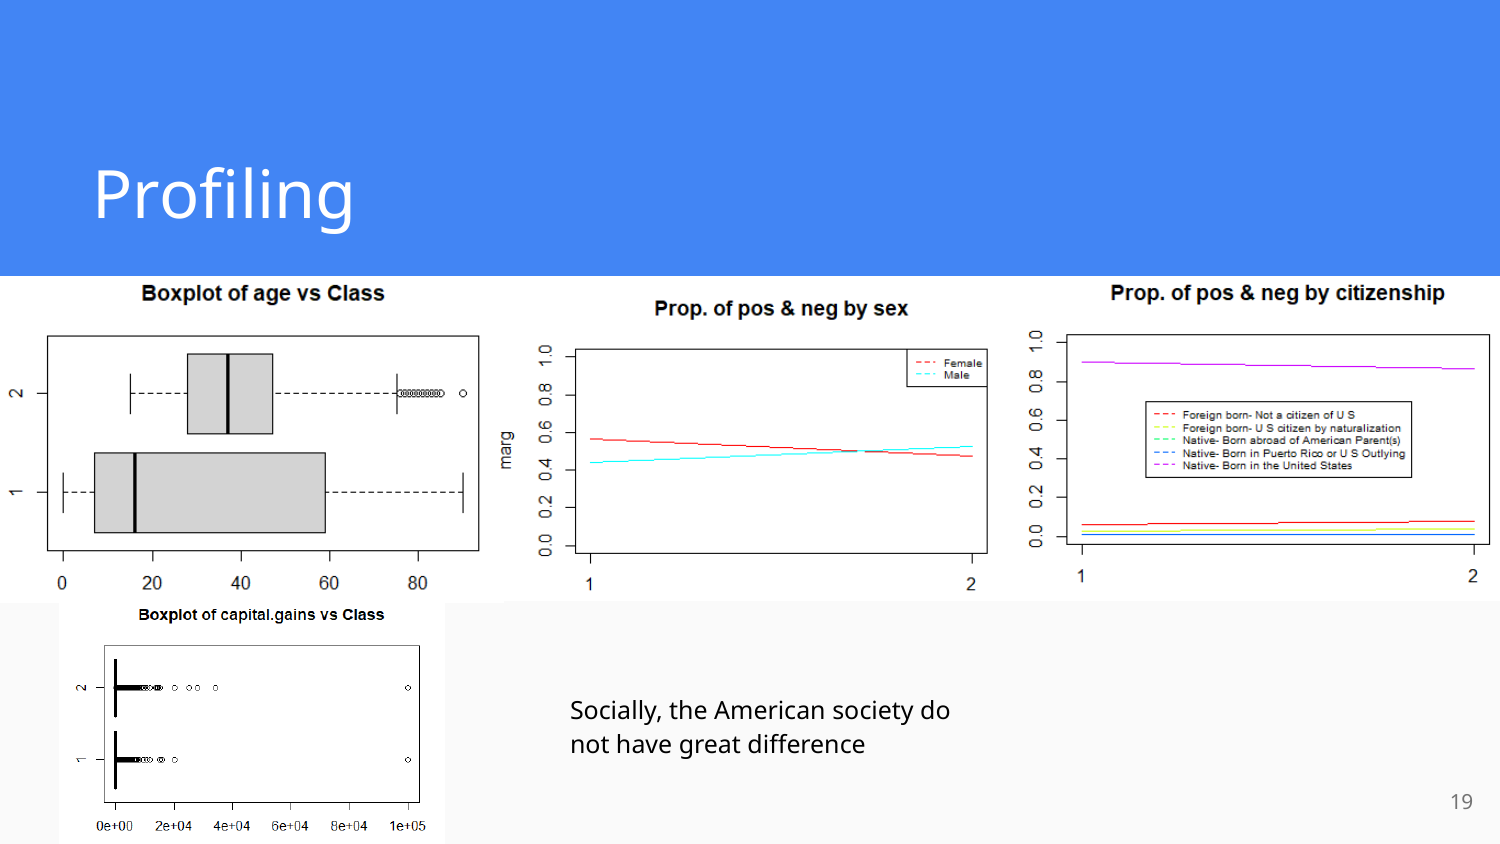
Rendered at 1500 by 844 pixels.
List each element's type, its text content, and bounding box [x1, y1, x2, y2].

text_box Socially, the American society do not have great difference [555, 674, 1007, 774]
title Profiling [77, 121, 1427, 248]
slide_number ‹#› [1398, 770, 1489, 835]
picture [0, 276, 1500, 844]
